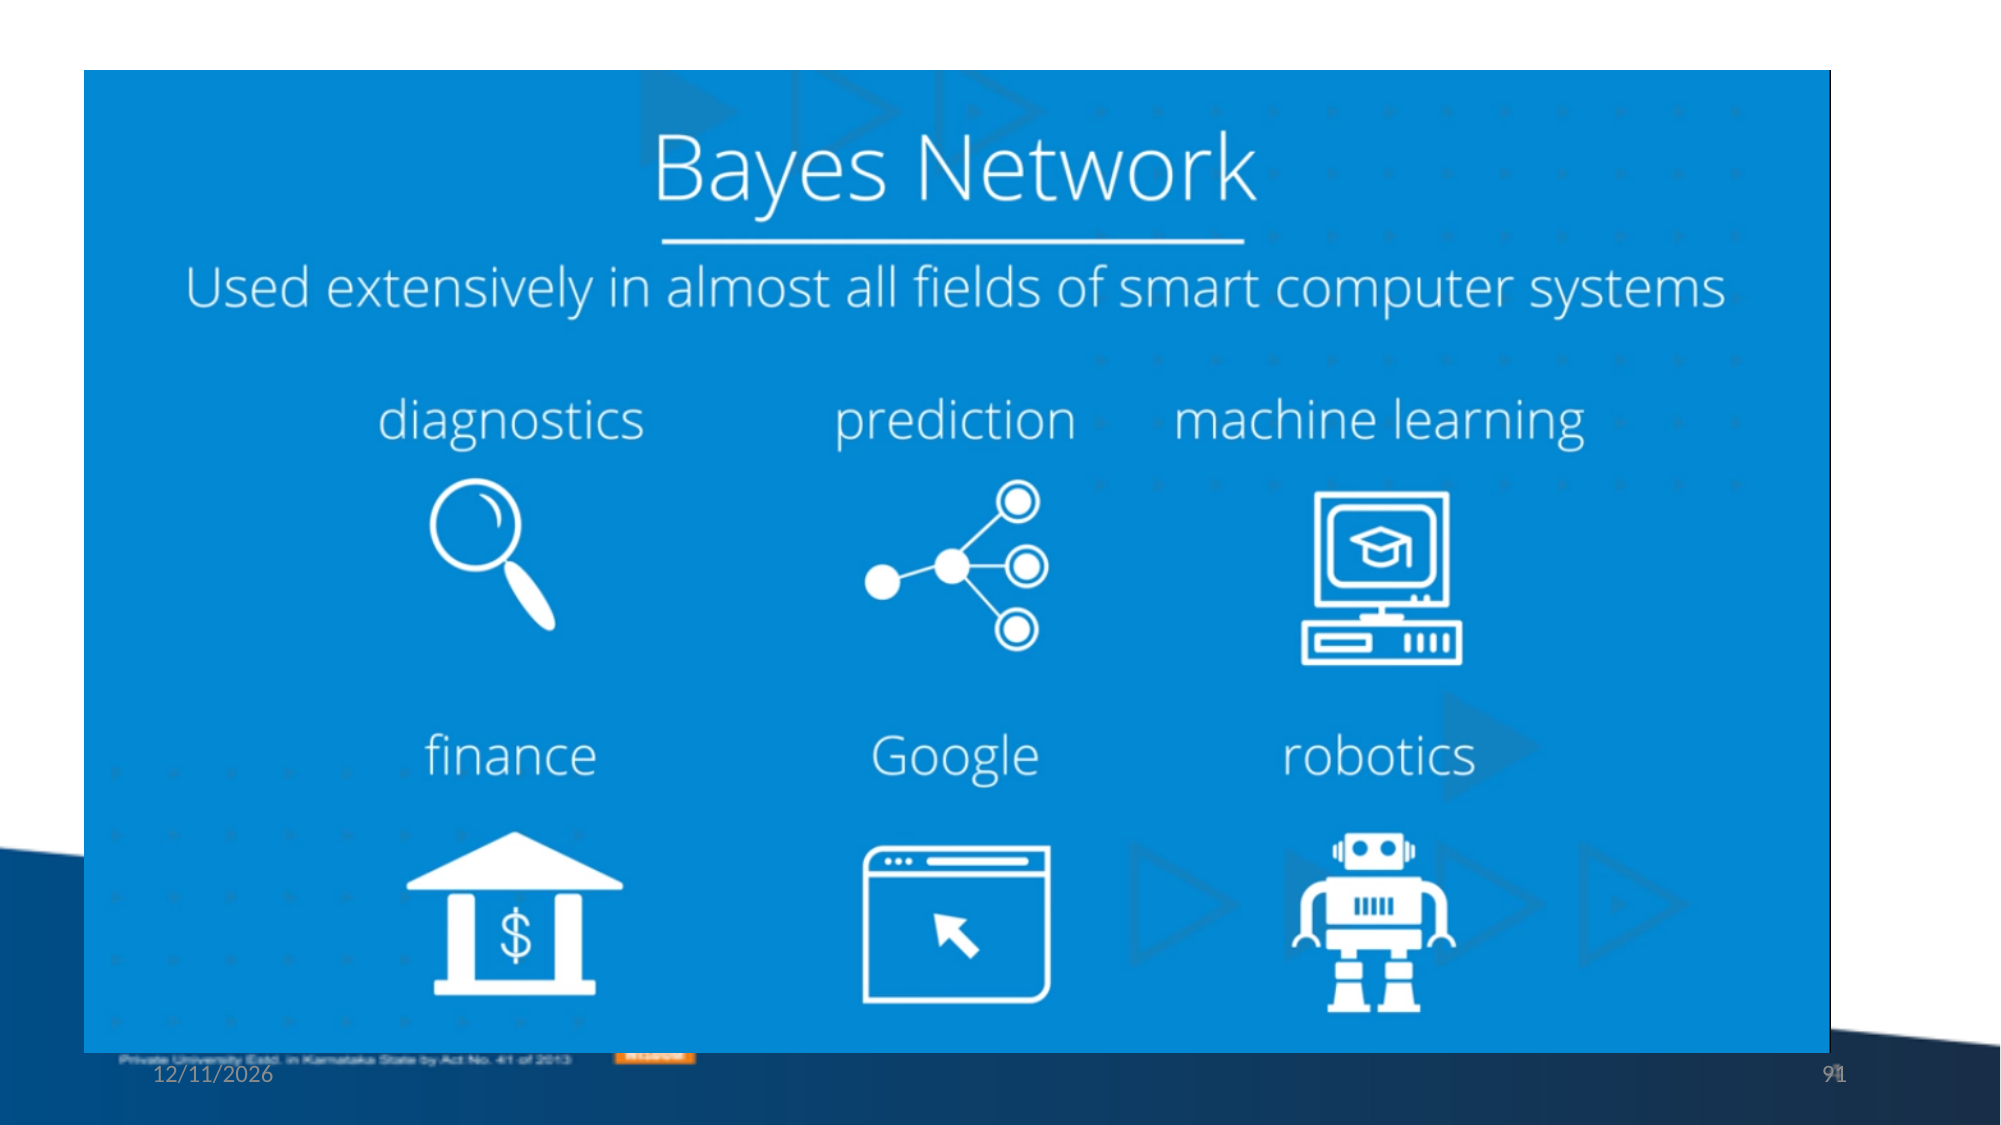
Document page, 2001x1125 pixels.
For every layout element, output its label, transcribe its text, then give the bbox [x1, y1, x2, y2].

slide_number 91 [1412, 1042, 1863, 1103]
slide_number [137, 1053, 588, 1103]
picture [0, 0, 2001, 1125]
